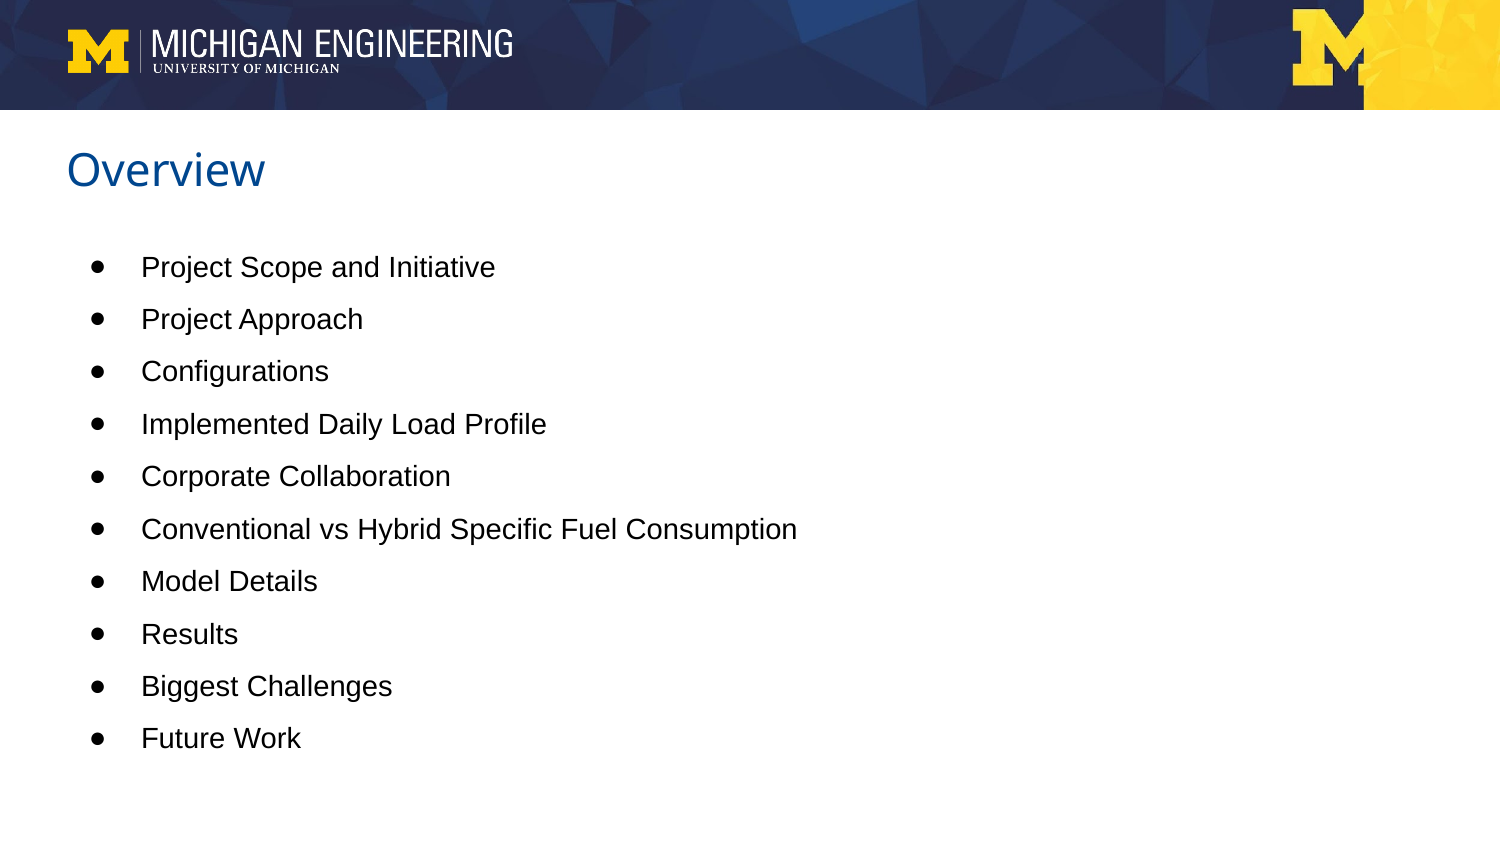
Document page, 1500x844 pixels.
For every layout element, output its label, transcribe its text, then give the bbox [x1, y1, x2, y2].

list Project Scope and Initiative Project Approach Configurations Implemented Daily Load Profile Corporate Collaboration Conventional vs Hybrid Specific Fuel Consumption Model Details Results Biggest Challenges Future Work [51, 215, 1449, 821]
picture [0, 0, 1500, 110]
title Overview [51, 121, 1449, 215]
